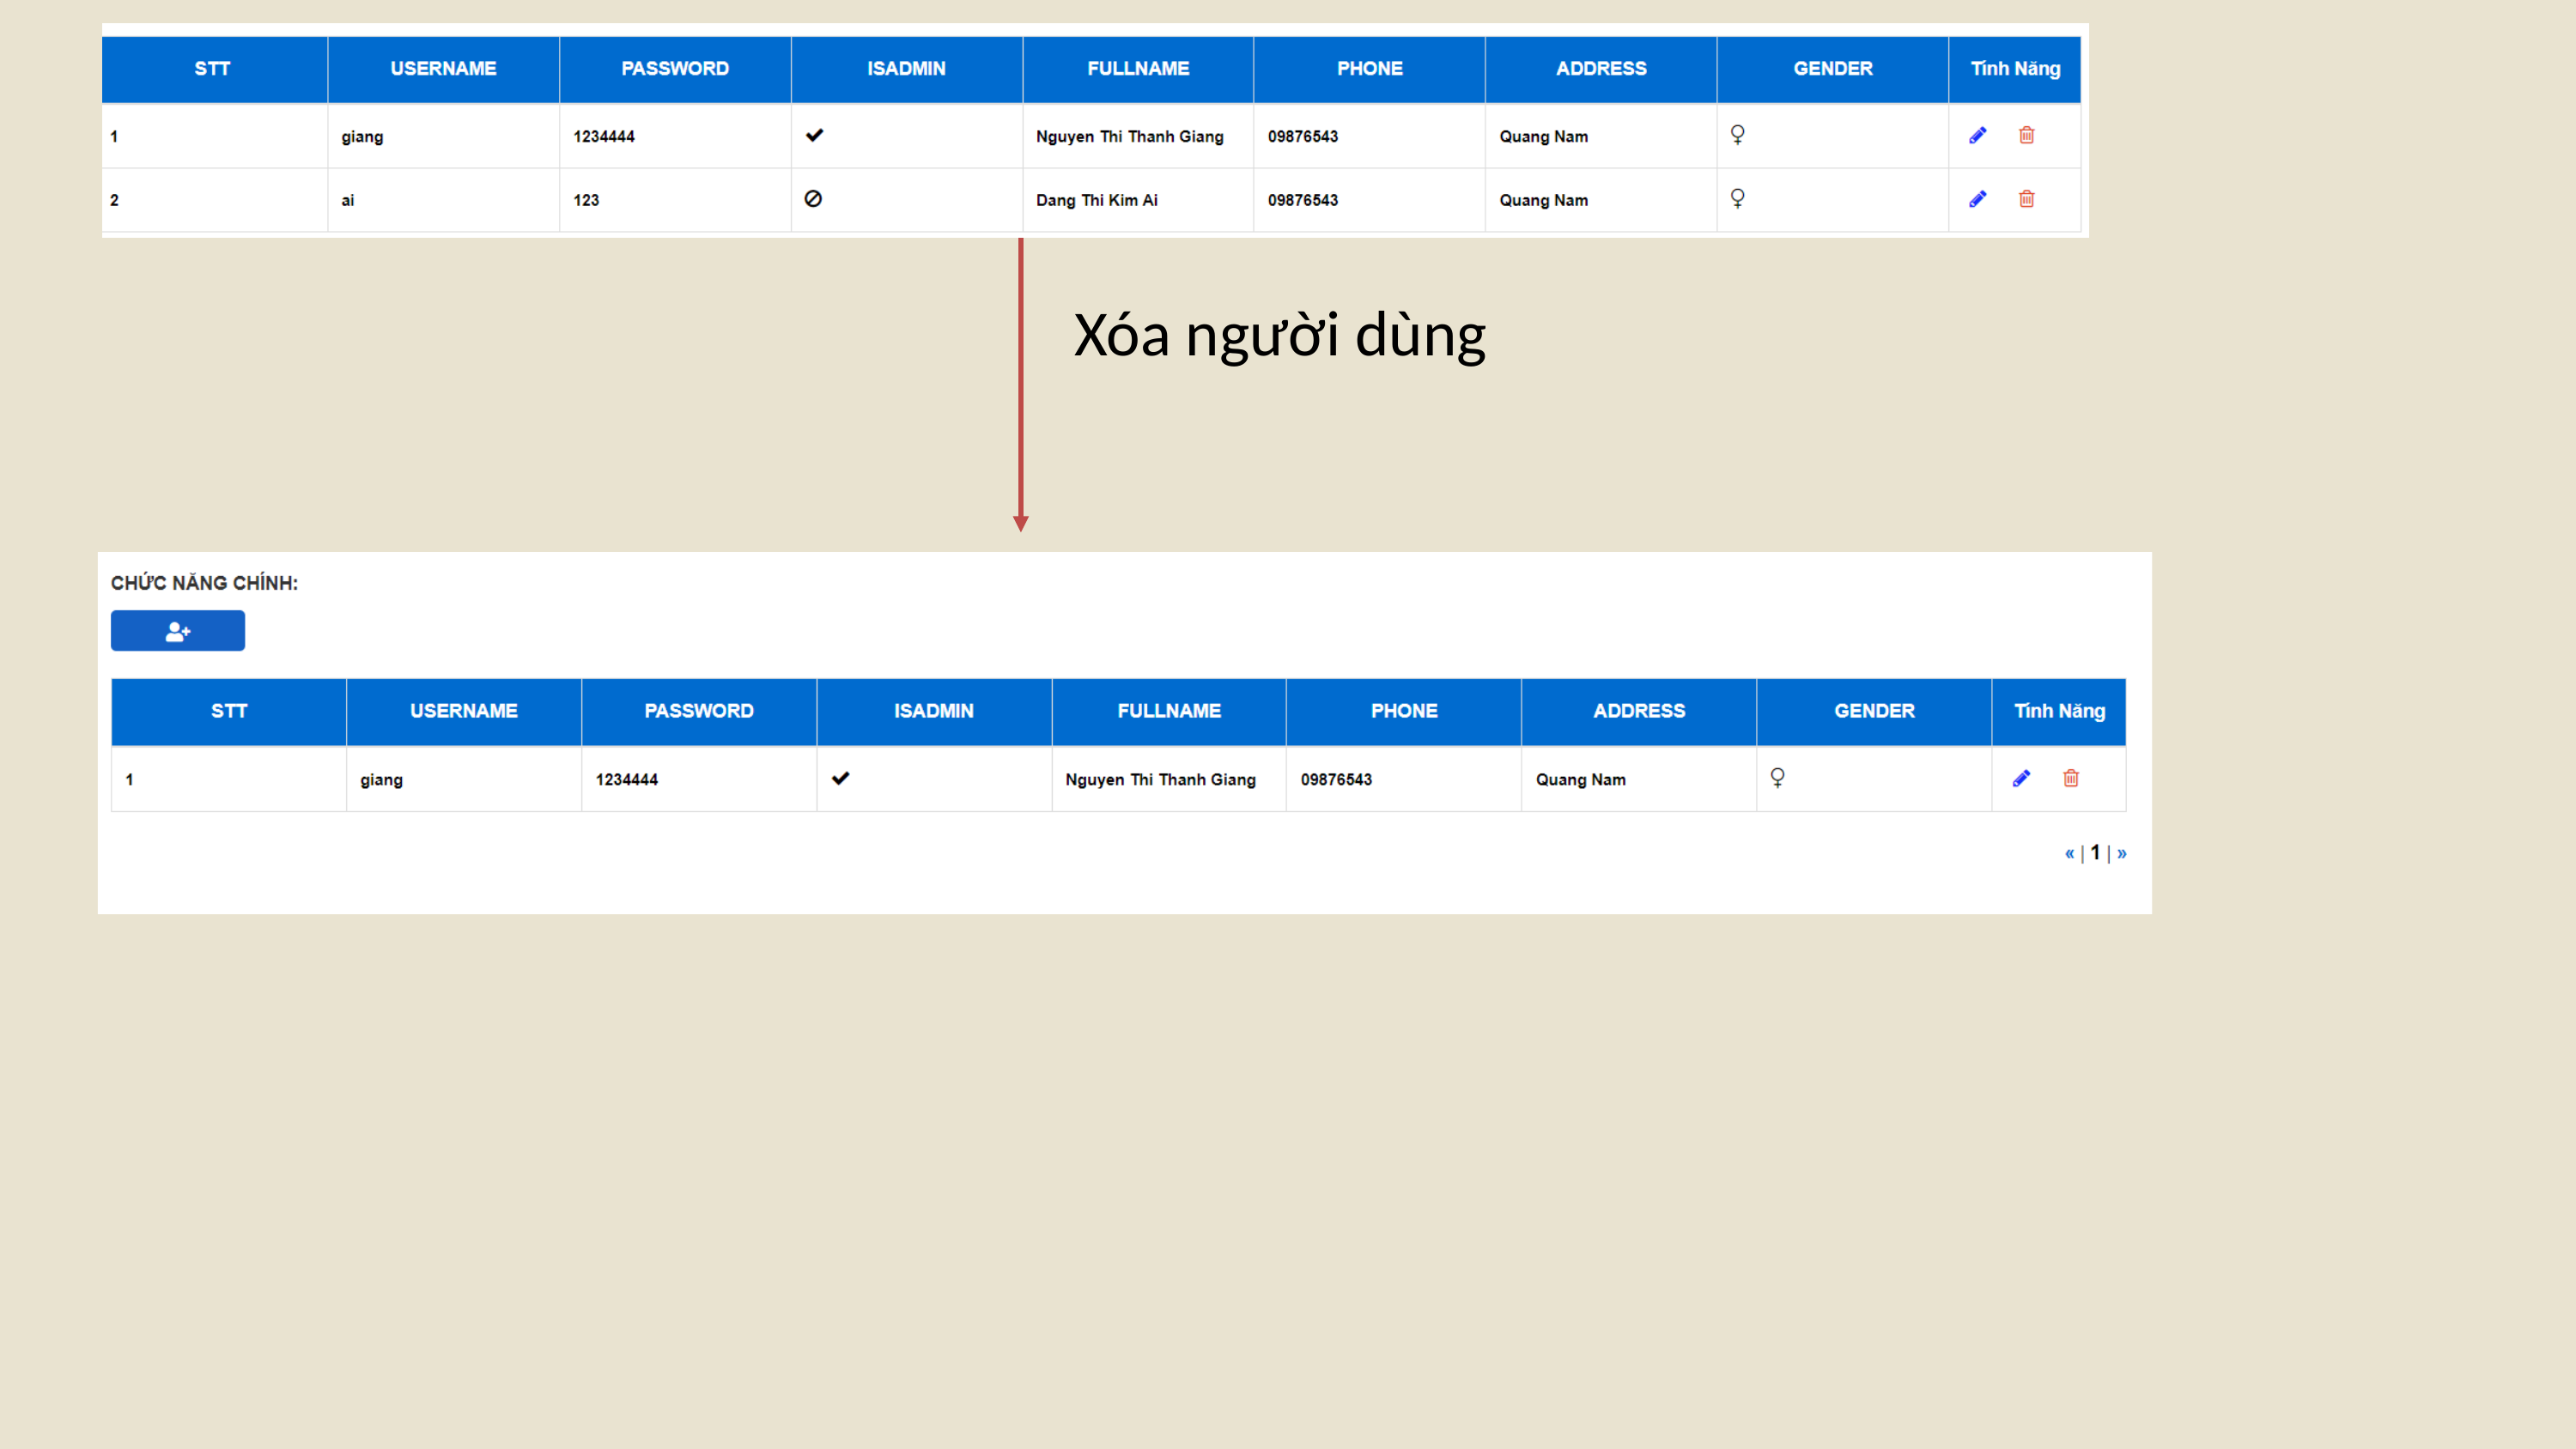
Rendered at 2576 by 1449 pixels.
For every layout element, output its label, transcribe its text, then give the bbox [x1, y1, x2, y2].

picture [102, 23, 2089, 238]
text_box Xóa người dùng [1061, 285, 1515, 376]
picture [97, 552, 2153, 915]
